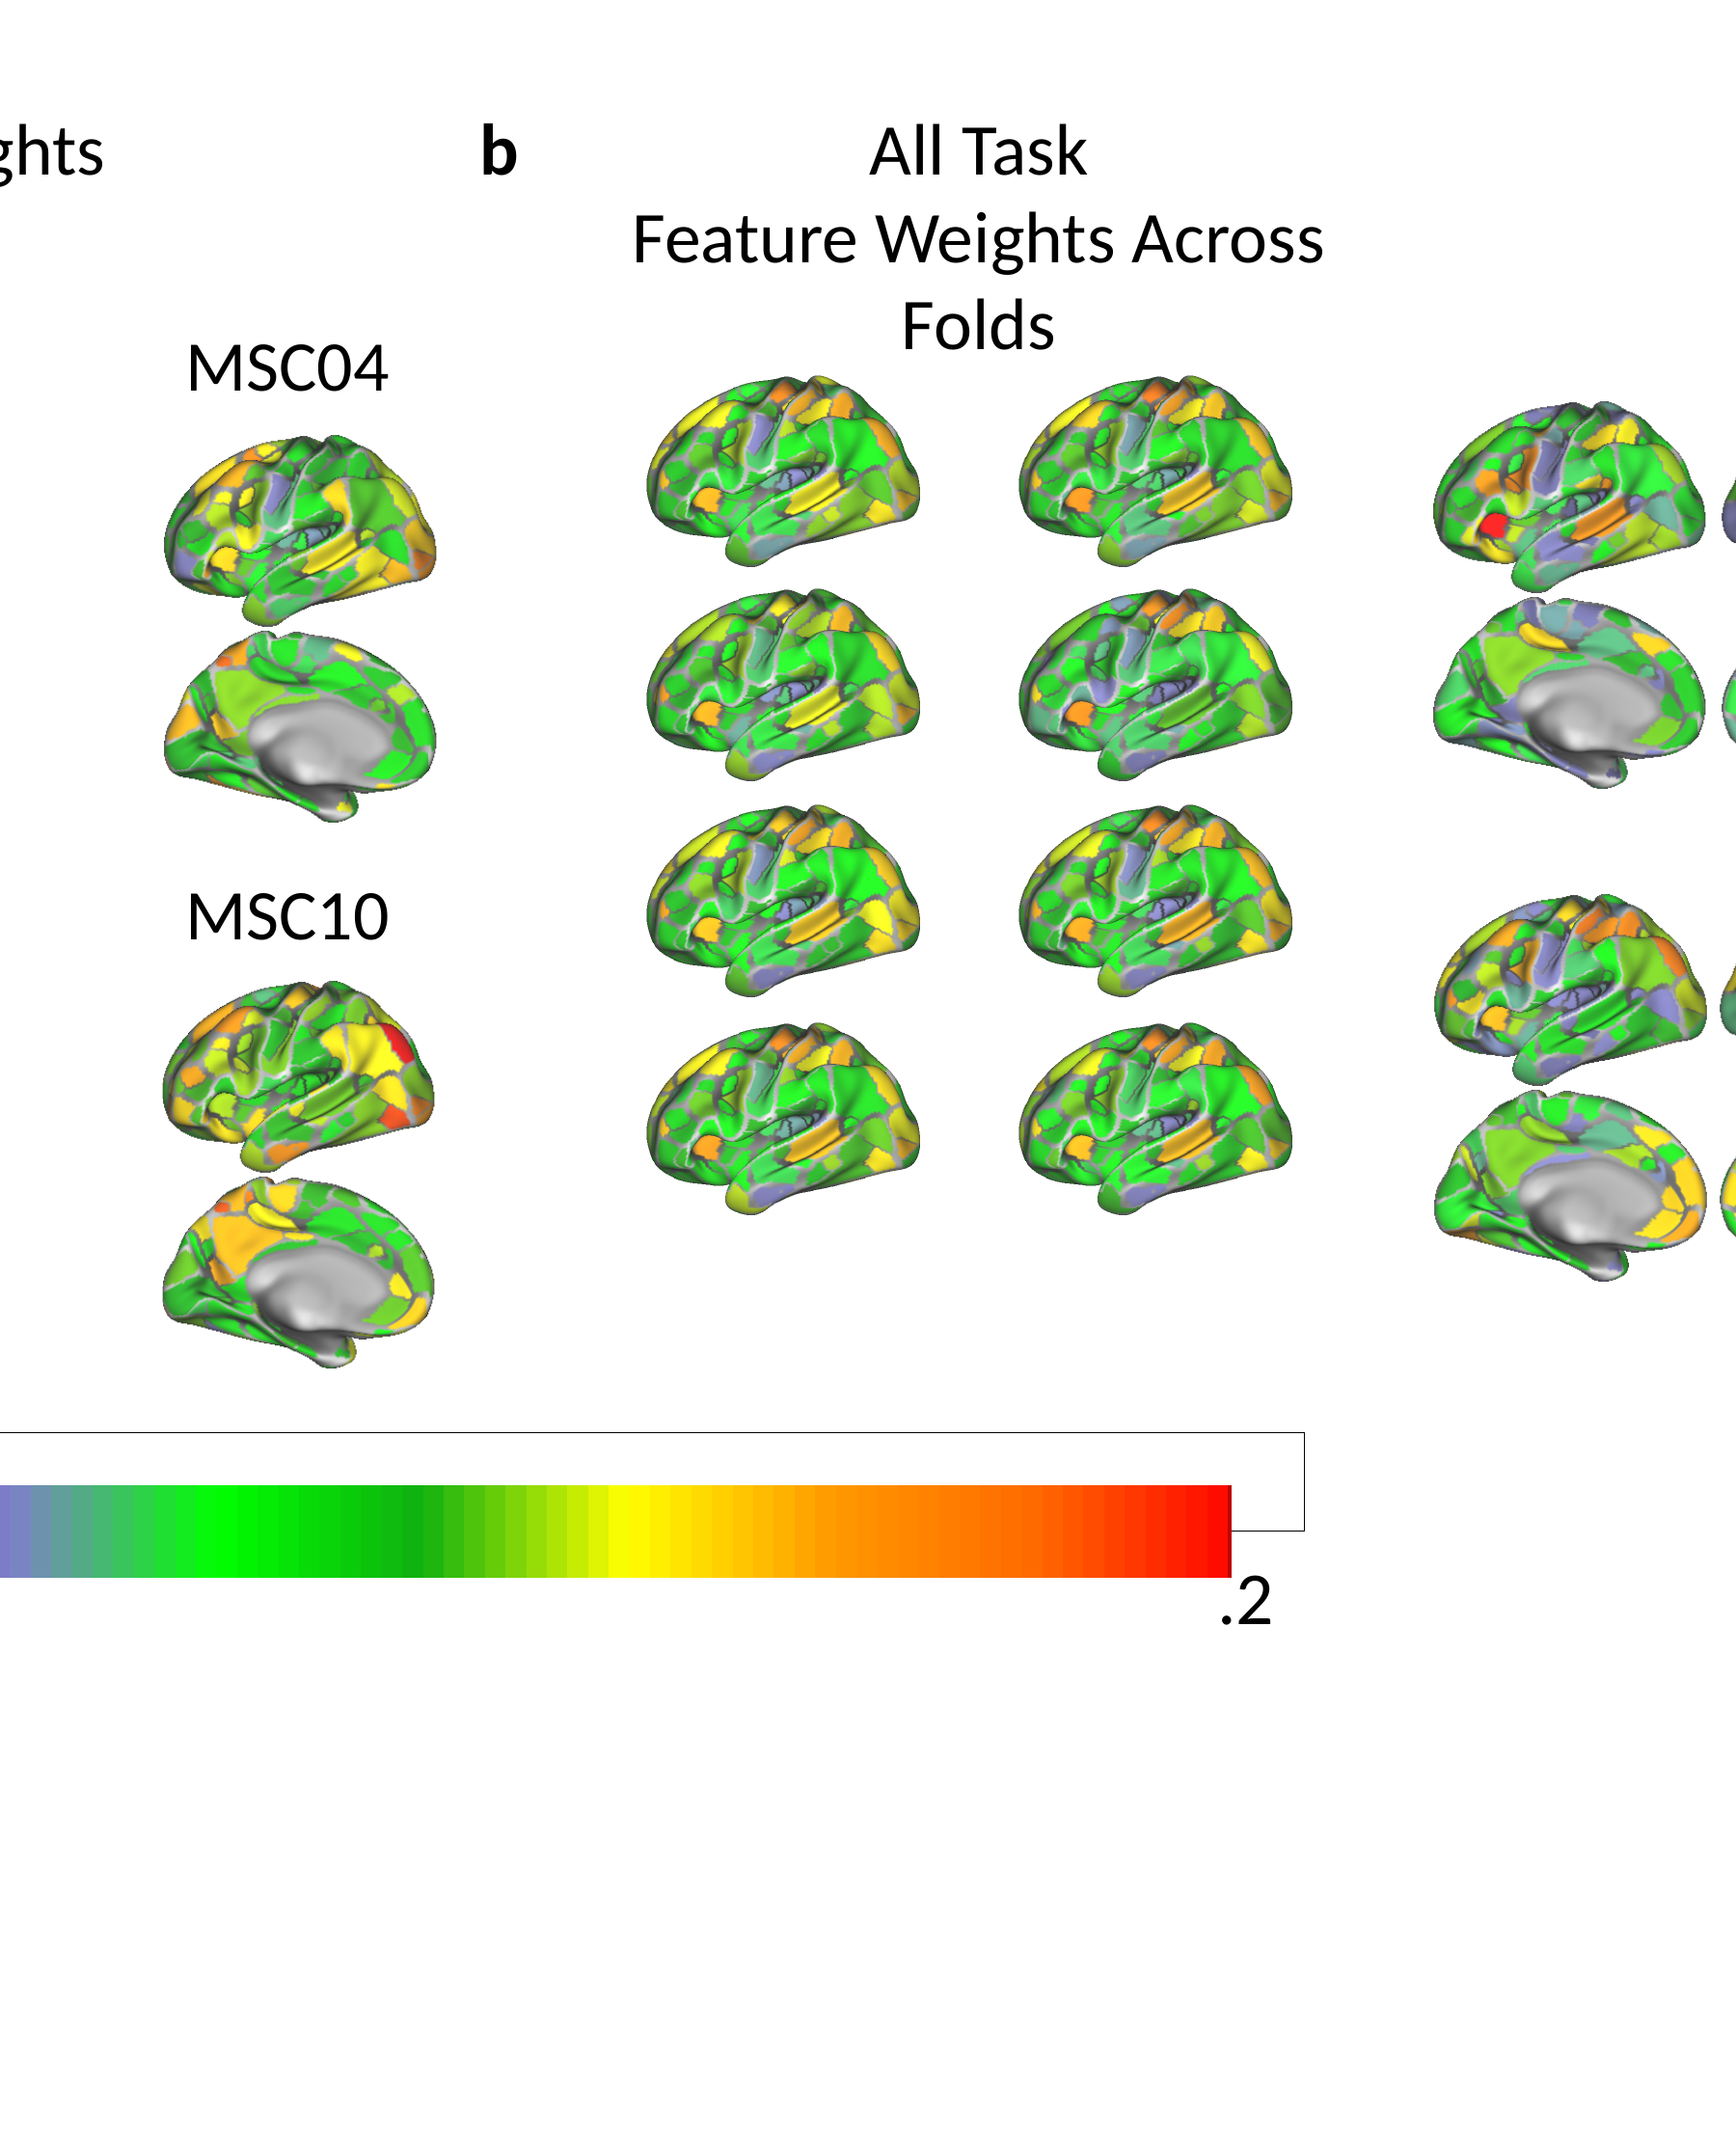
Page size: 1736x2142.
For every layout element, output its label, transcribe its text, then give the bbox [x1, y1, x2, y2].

picture [584, 373, 939, 569]
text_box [1372, 891, 1736, 1285]
picture [584, 586, 939, 783]
picture [162, 978, 450, 1370]
text_box All Task Feature Weights Across Folds [565, 95, 1394, 372]
text_box MSC10 [171, 860, 575, 962]
picture [584, 1020, 939, 1217]
text_box MSC04 [171, 312, 575, 413]
picture [957, 1020, 1354, 1217]
picture [957, 373, 1354, 569]
picture [957, 802, 1354, 999]
picture [102, 432, 510, 825]
text_box b [465, 95, 665, 197]
picture [0, 1485, 1232, 1578]
text_box All Task Feature Weights [0, 95, 465, 197]
picture [957, 586, 1354, 783]
text_box .2 [1203, 1542, 1313, 1647]
text_box [0, 1432, 1305, 1532]
picture [584, 802, 939, 999]
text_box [1370, 398, 1736, 793]
